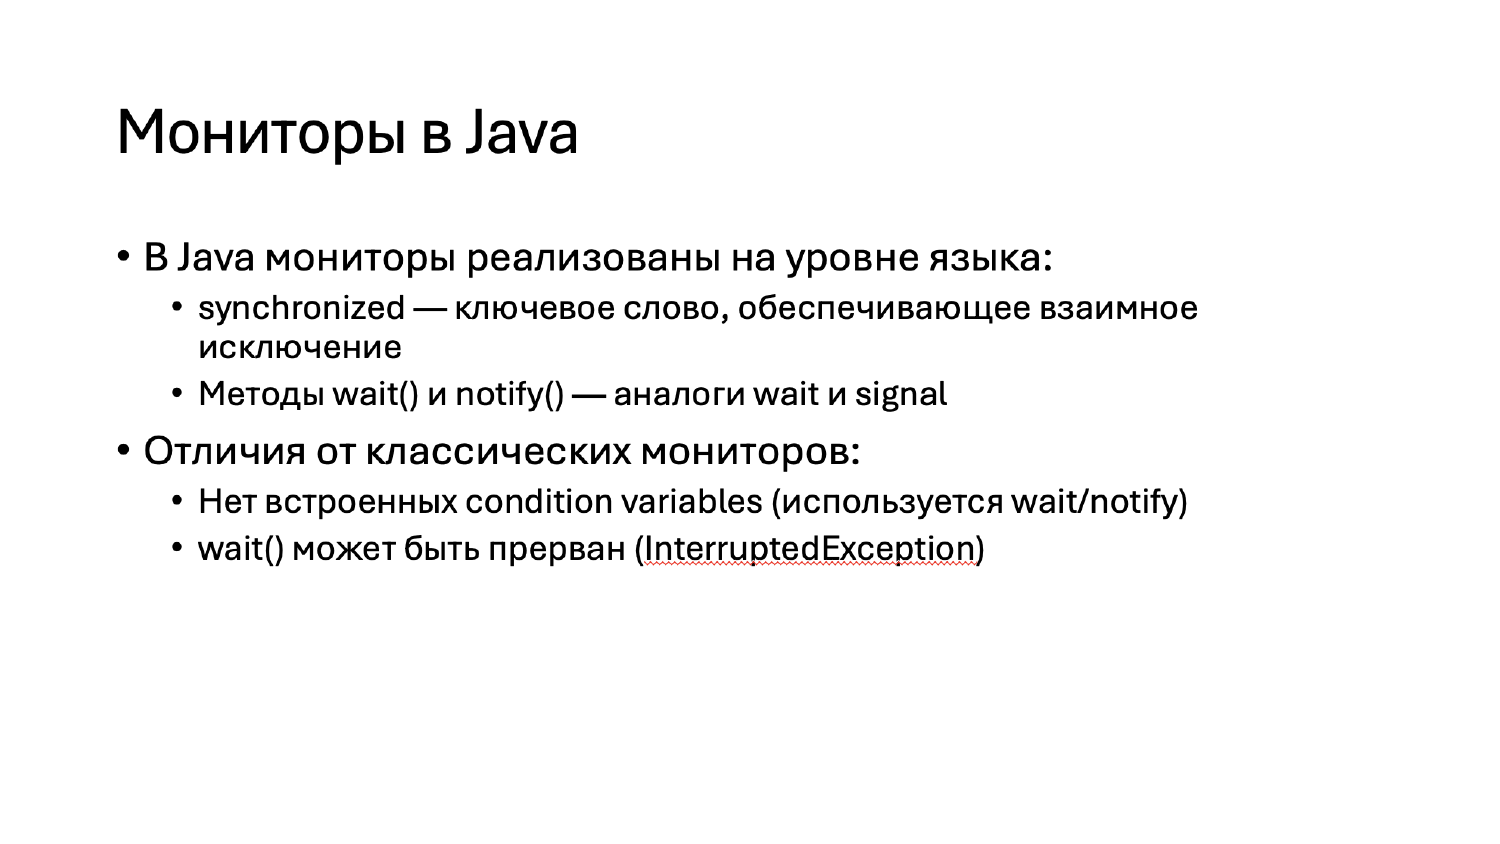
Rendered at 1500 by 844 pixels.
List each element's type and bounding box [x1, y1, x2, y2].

picture [24, 24, 1450, 819]
